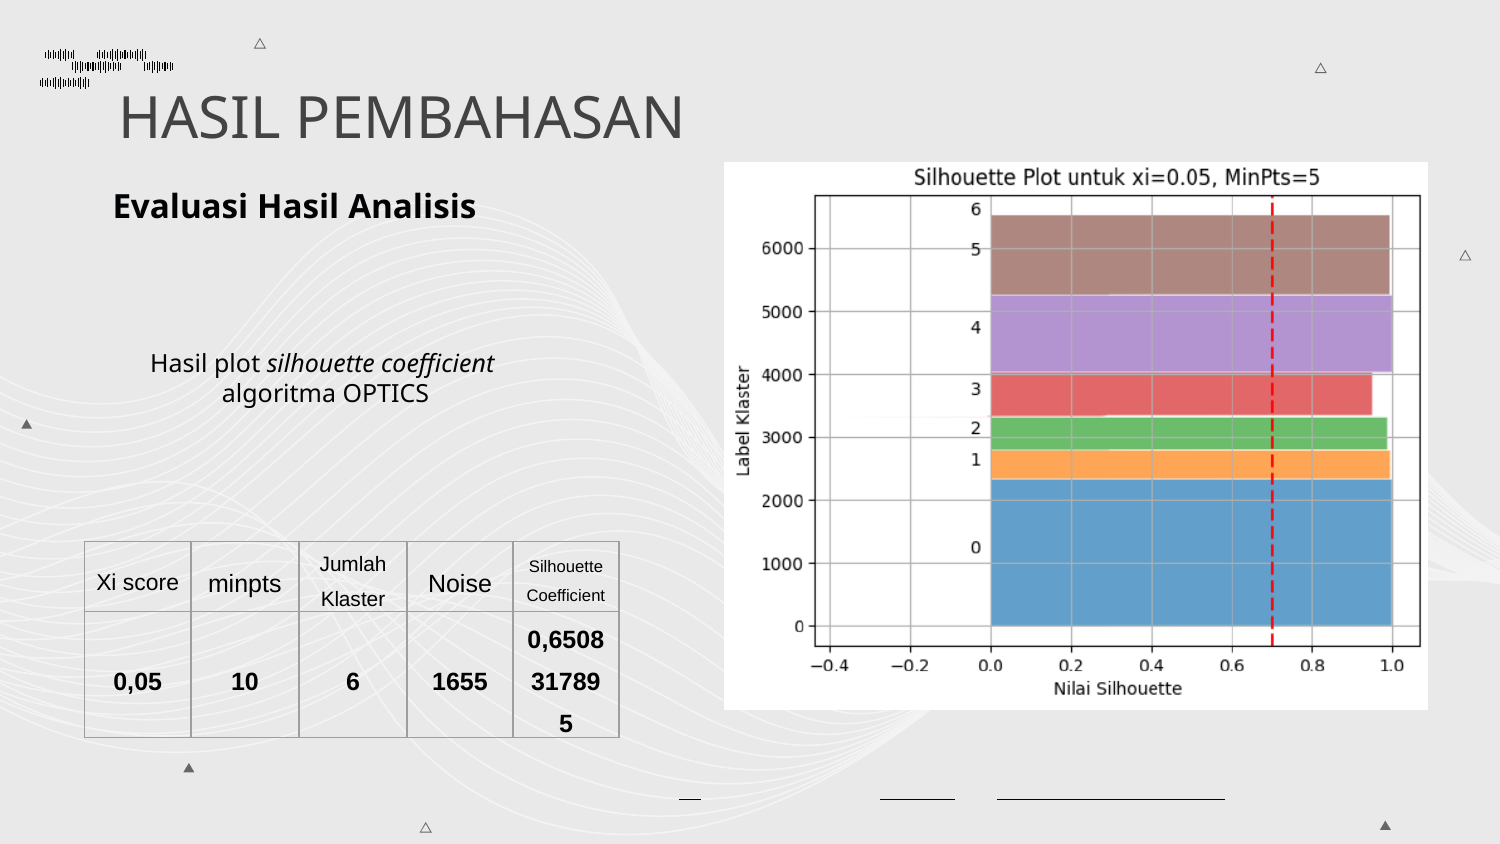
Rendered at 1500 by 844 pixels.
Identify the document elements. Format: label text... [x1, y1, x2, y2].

table_cell 0,05 [85, 612, 190, 737]
table_cell 0,6508317895 [514, 612, 618, 737]
table_header Silhouette Coefficient [514, 542, 618, 611]
table_cell 1655 [408, 612, 512, 737]
table_cell 10 [192, 612, 298, 737]
text_box Evaluasi Hasil Analisis [112, 158, 818, 253]
table_header Noise [408, 542, 512, 611]
picture [724, 162, 1429, 711]
title HASIL PEMBAHASAN [118, 68, 1382, 160]
table_header Xi score [85, 542, 190, 611]
table_header Jumlah Klaster [300, 542, 406, 611]
text_box Hasil plot silhouette coefficient algoritma OPTICS [106, 314, 546, 441]
table_cell 6 [300, 612, 406, 737]
table_header minpts [192, 542, 298, 611]
